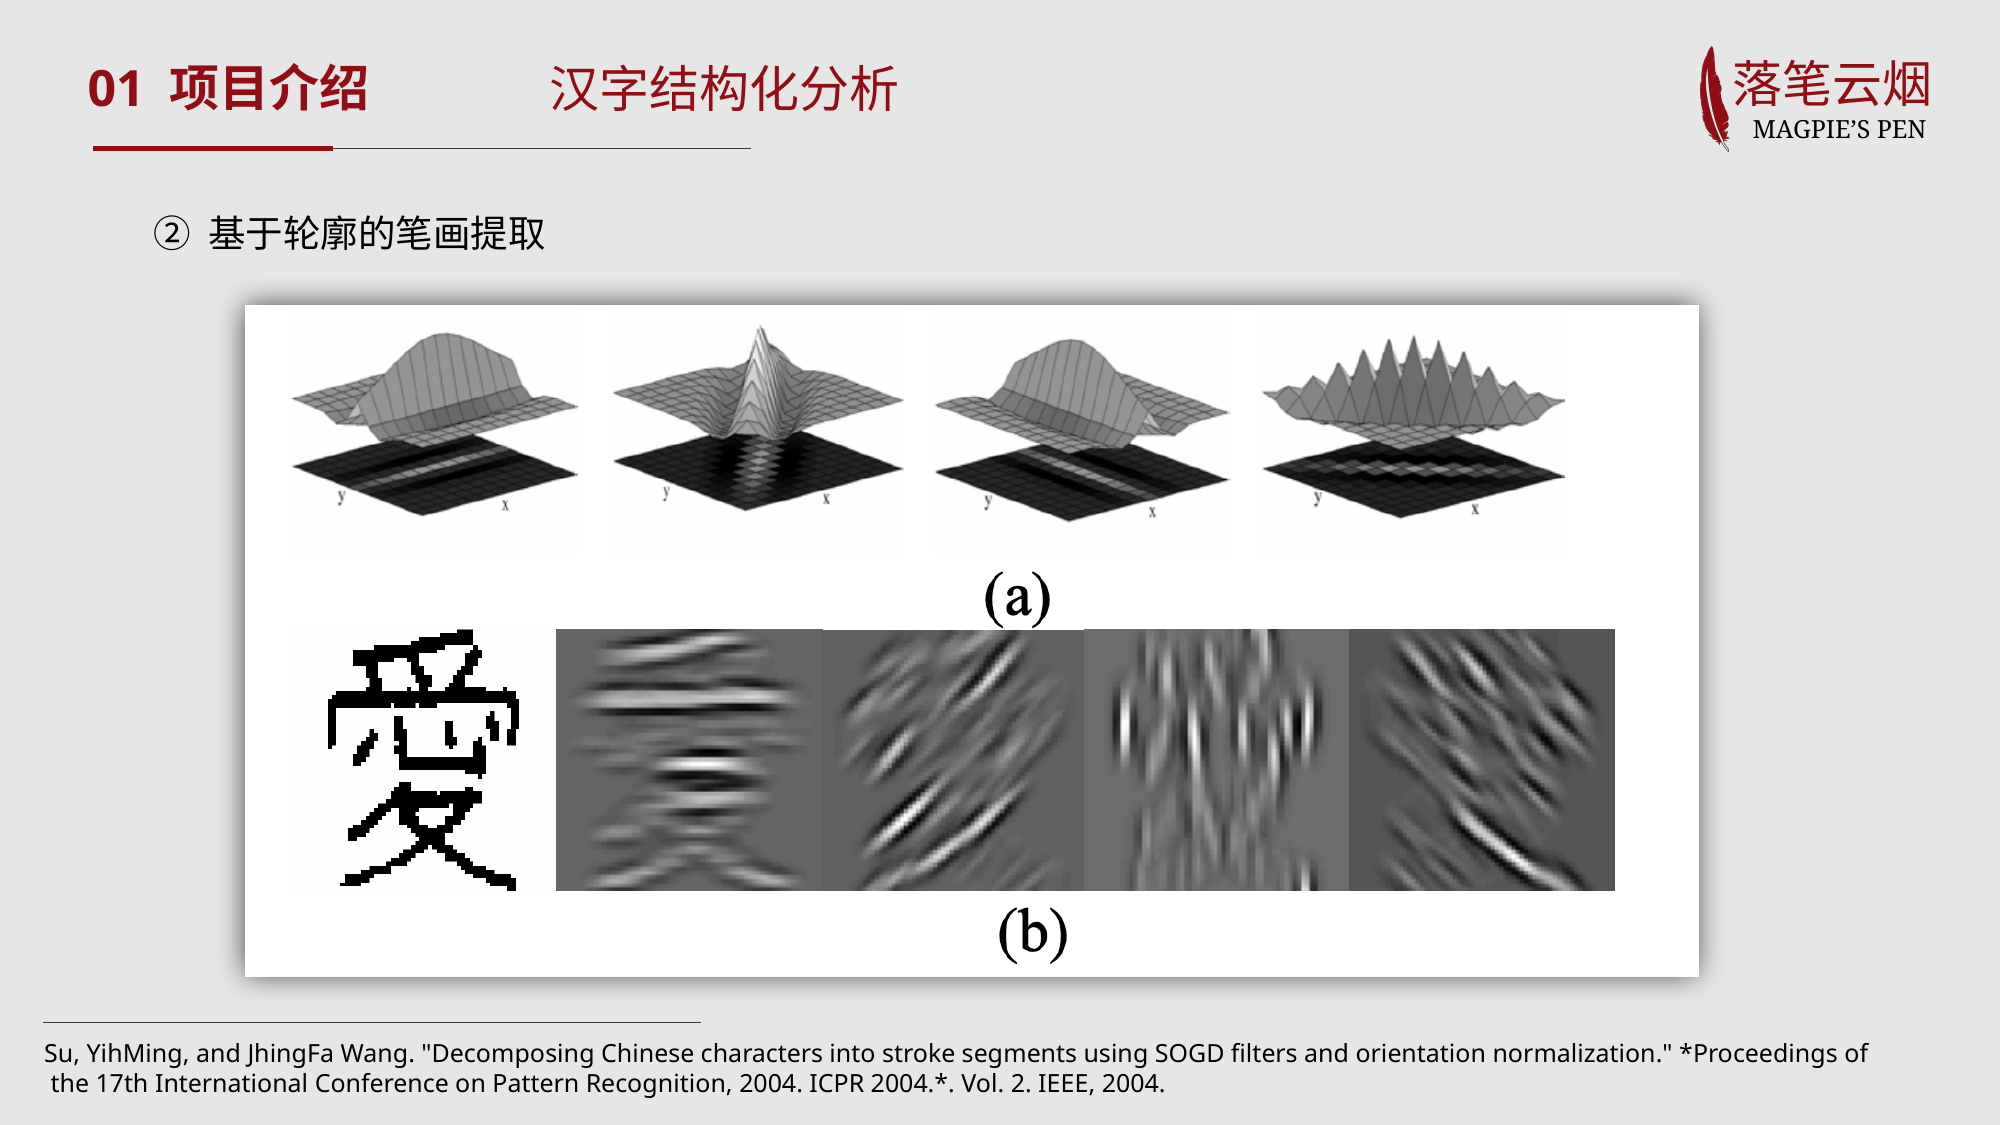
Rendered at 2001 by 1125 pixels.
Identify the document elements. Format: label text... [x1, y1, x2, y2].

picture [245, 305, 1699, 977]
text_box Su, YihMing, and JhingFa Wang. "Decomposing Chinese characters into stroke segments using SOGD filters and orientation normalization." *Proceedings of the 17th International Conference on Pattern Recognition, 2004. ICPR 2004.*. Vol. 2. IEEE, 2004. [29, 1030, 1892, 1105]
text_box 汉字结构化分析 [534, 40, 2000, 142]
text_box 01 项目介绍 [72, 39, 1559, 142]
picture [1700, 142, 1730, 152]
text_box ② 基于轮廓的笔画提取 [138, 202, 561, 263]
